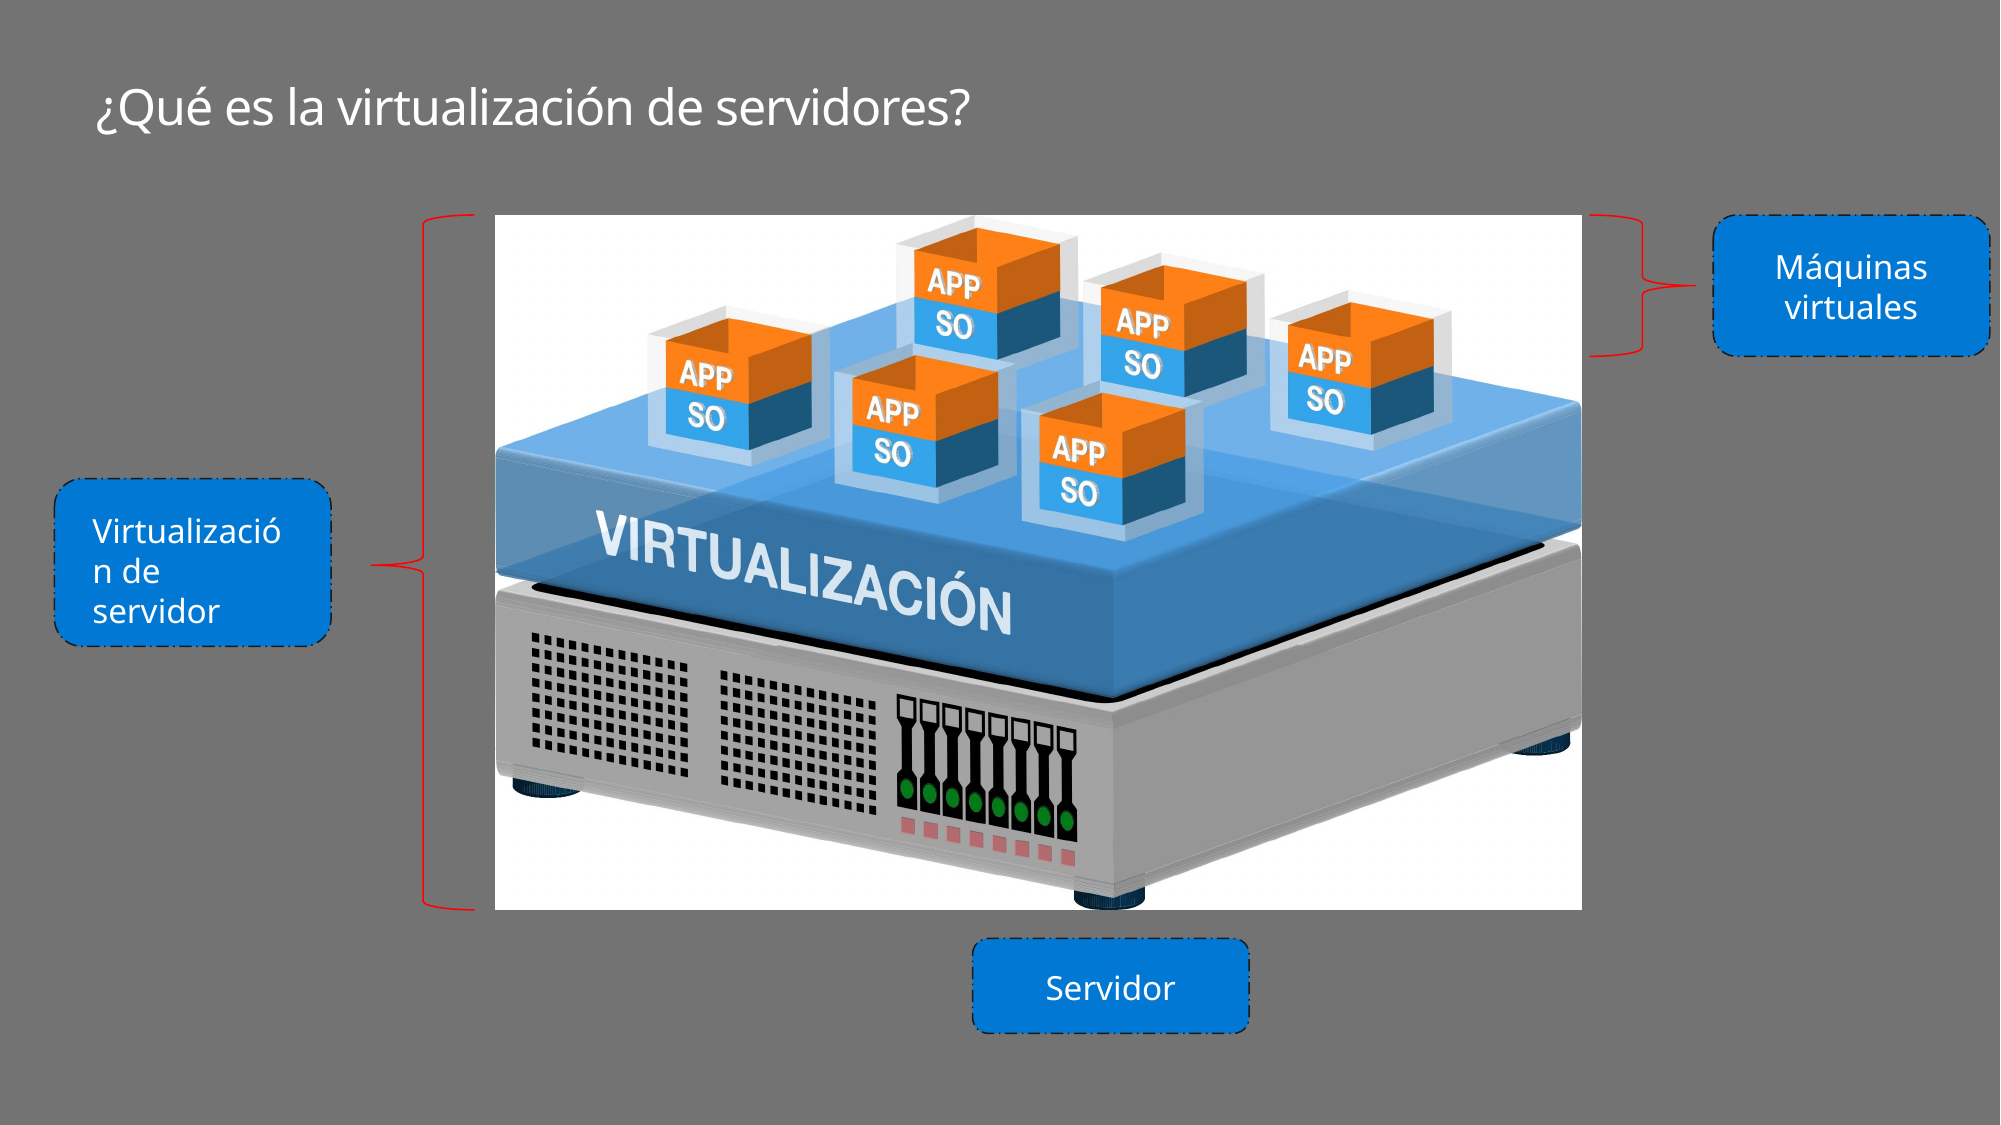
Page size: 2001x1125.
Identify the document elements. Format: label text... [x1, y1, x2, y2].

text_box [1589, 214, 1697, 358]
text_box Servidor [971, 937, 1250, 1035]
text_box Virtualización de servidor [53, 477, 332, 648]
text_box [370, 214, 475, 911]
picture [494, 214, 1582, 911]
title ¿Qué es la virtualización de servidores? [96, 75, 1904, 136]
text_box Máquinas virtuales [1712, 214, 1991, 358]
